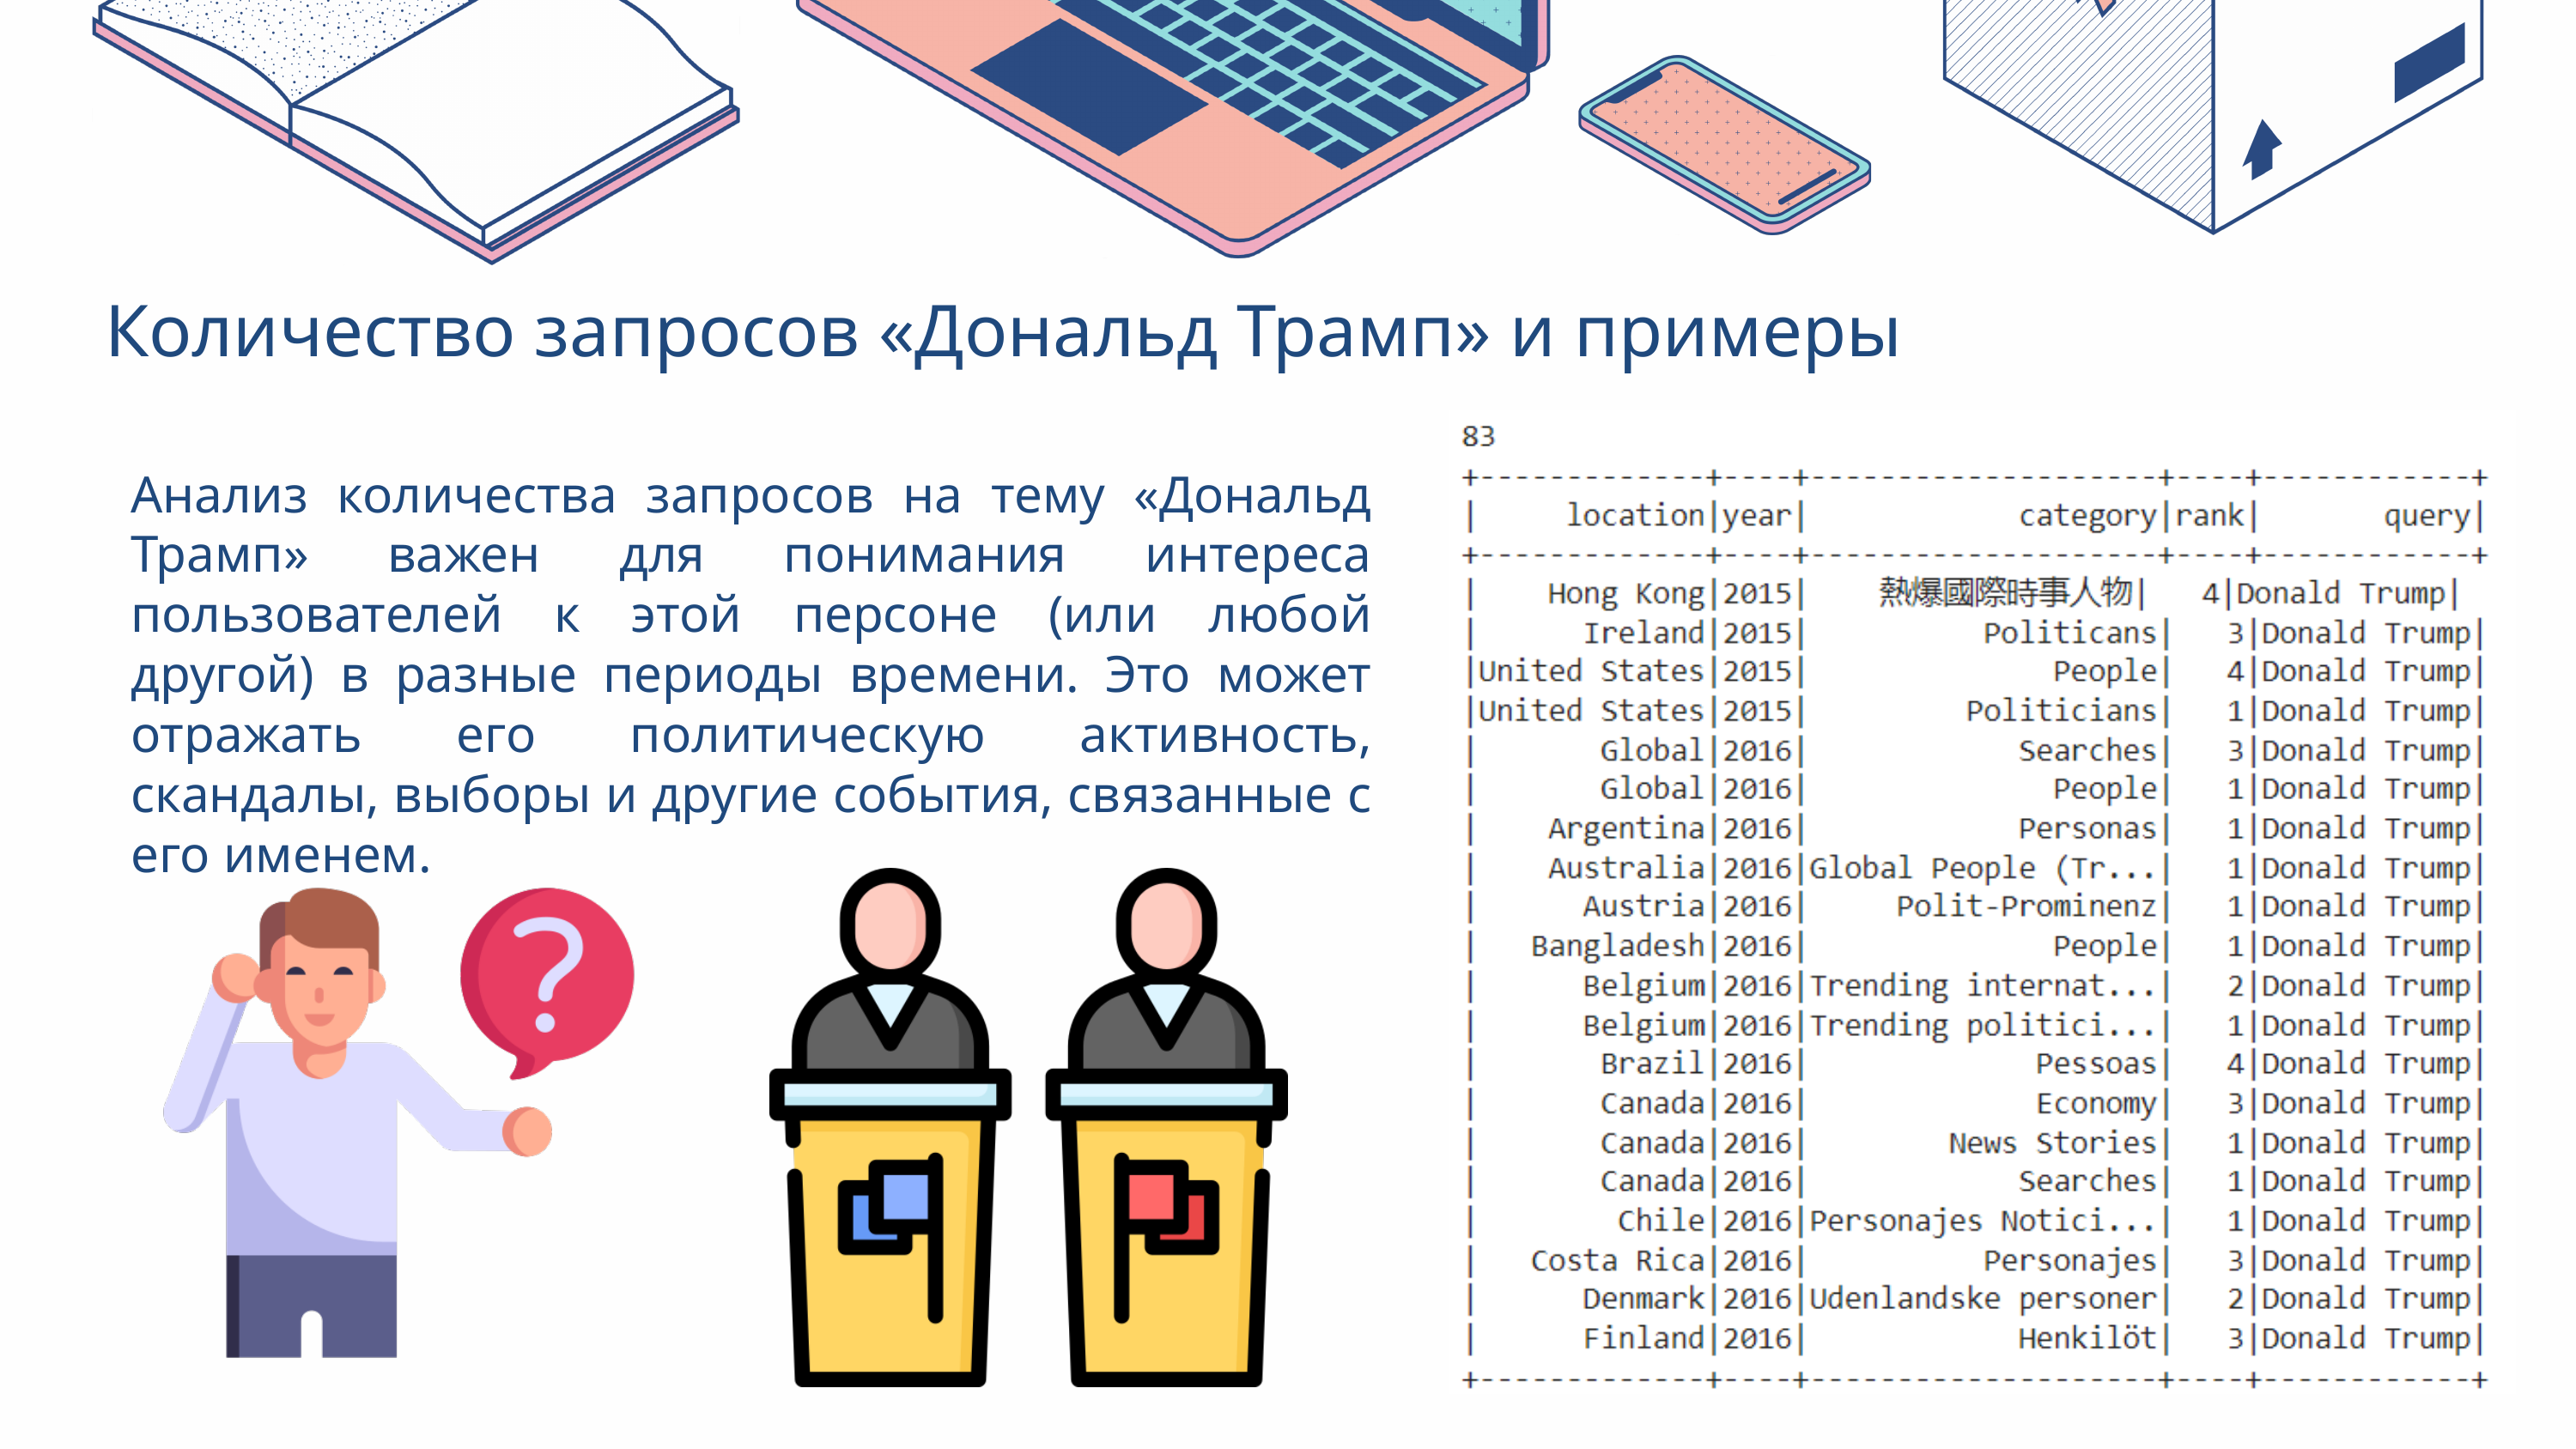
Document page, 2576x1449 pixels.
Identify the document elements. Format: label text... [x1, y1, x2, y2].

text_box Анализ количества запросов на тему «Дональд Трамп» важен для понимания интереса пользователей к этой персоне (или любой другой) в разные периоды времени. Это может отражать его политическую активность, скандалы, выборы и другие события, связанные с его именем. [118, 456, 1385, 889]
picture [1449, 410, 2516, 1394]
text_box [1578, 55, 1872, 235]
picture [769, 868, 1289, 1387]
picture [139, 863, 659, 1383]
text_box [795, 0, 1551, 258]
text_box [1942, 0, 2484, 235]
text_box [92, 0, 740, 265]
text_box Количество запросов «Дональд Трамп» и примеры [92, 278, 1943, 378]
